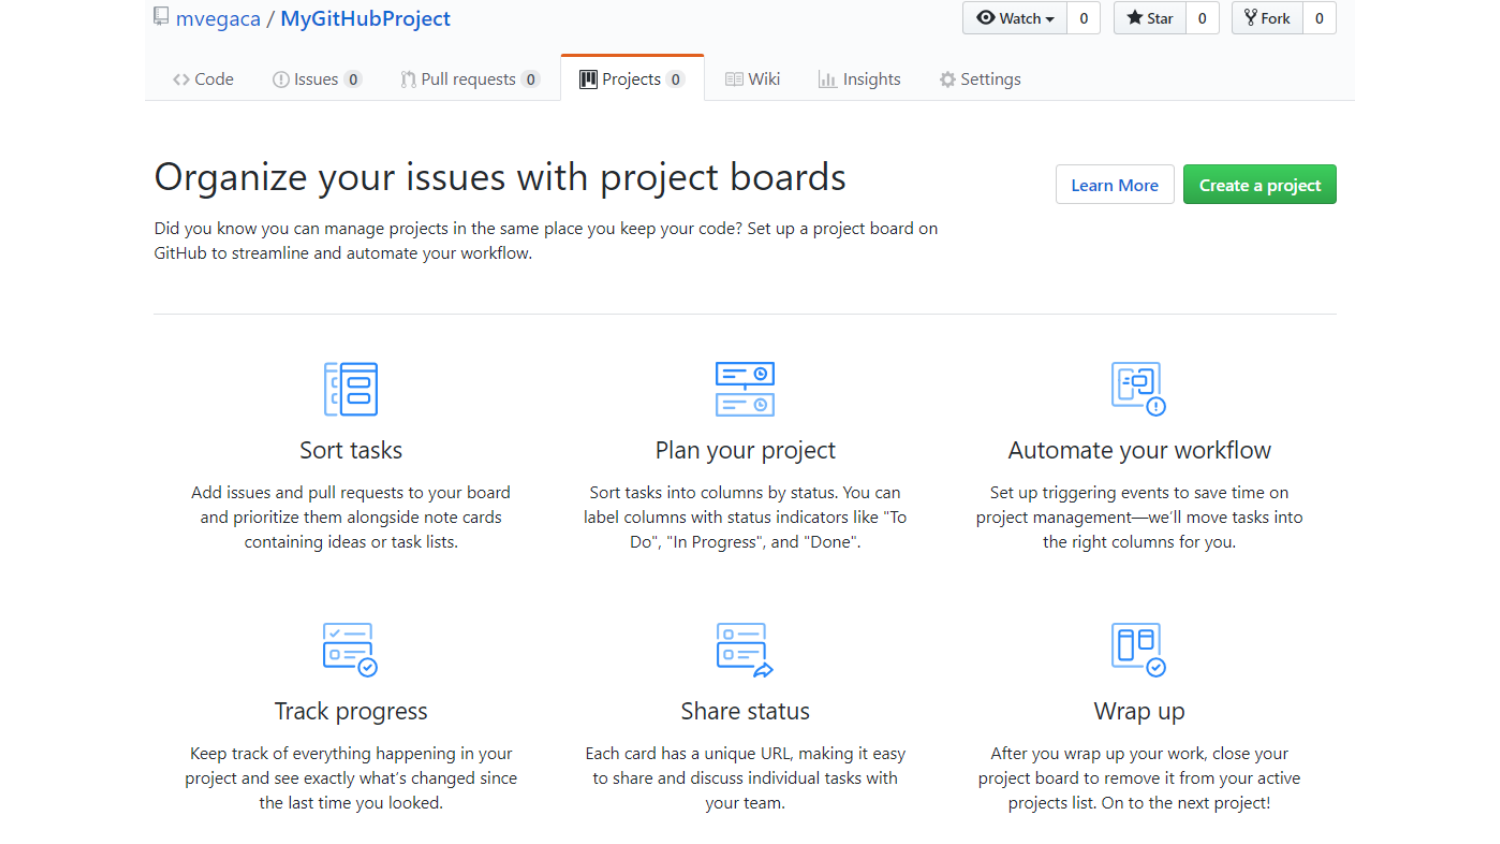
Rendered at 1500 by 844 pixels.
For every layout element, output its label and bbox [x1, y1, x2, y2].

picture [145, 0, 1355, 844]
